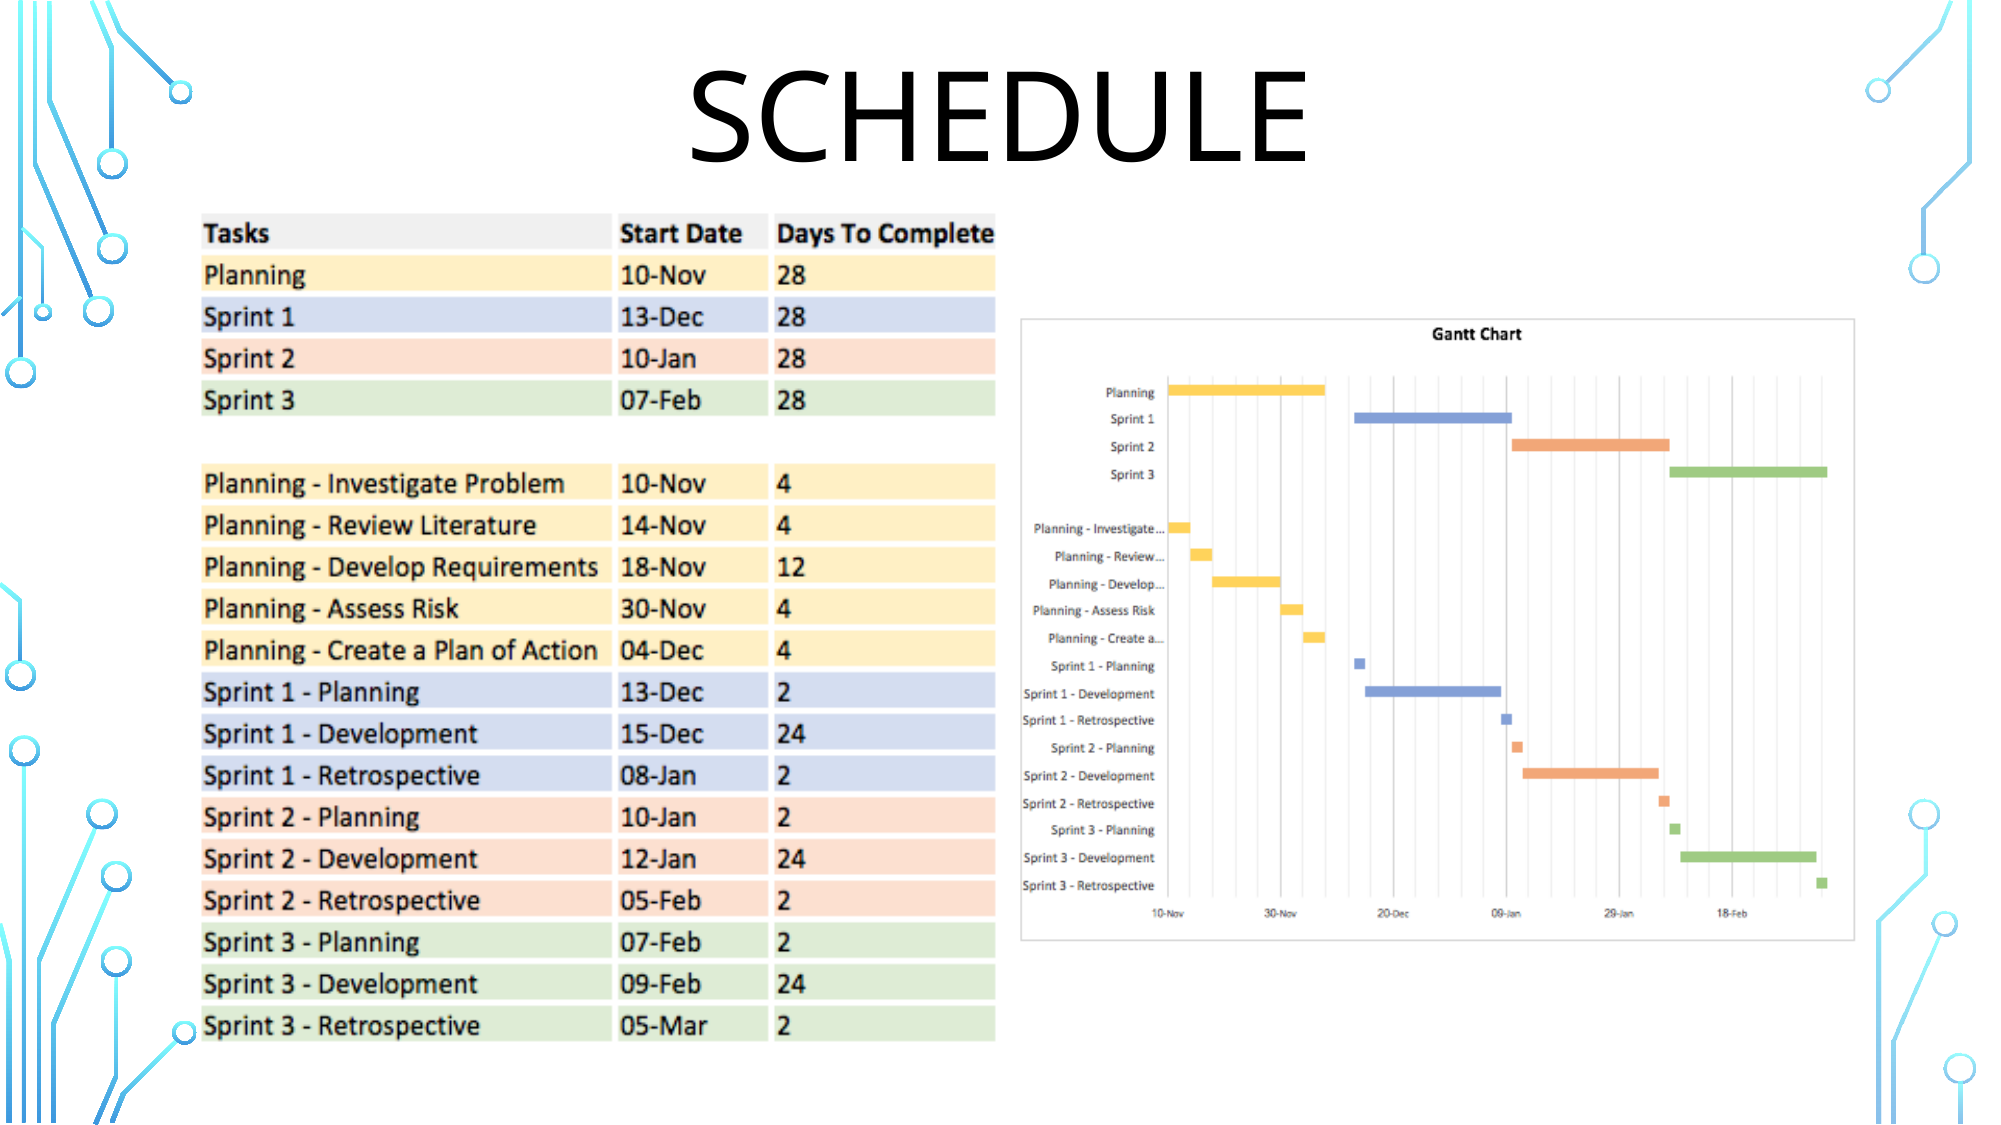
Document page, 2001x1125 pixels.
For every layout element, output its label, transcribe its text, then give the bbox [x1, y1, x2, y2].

picture [199, 211, 1001, 1048]
picture [1016, 313, 1861, 946]
title SCHEDULE [0, 0, 2000, 243]
